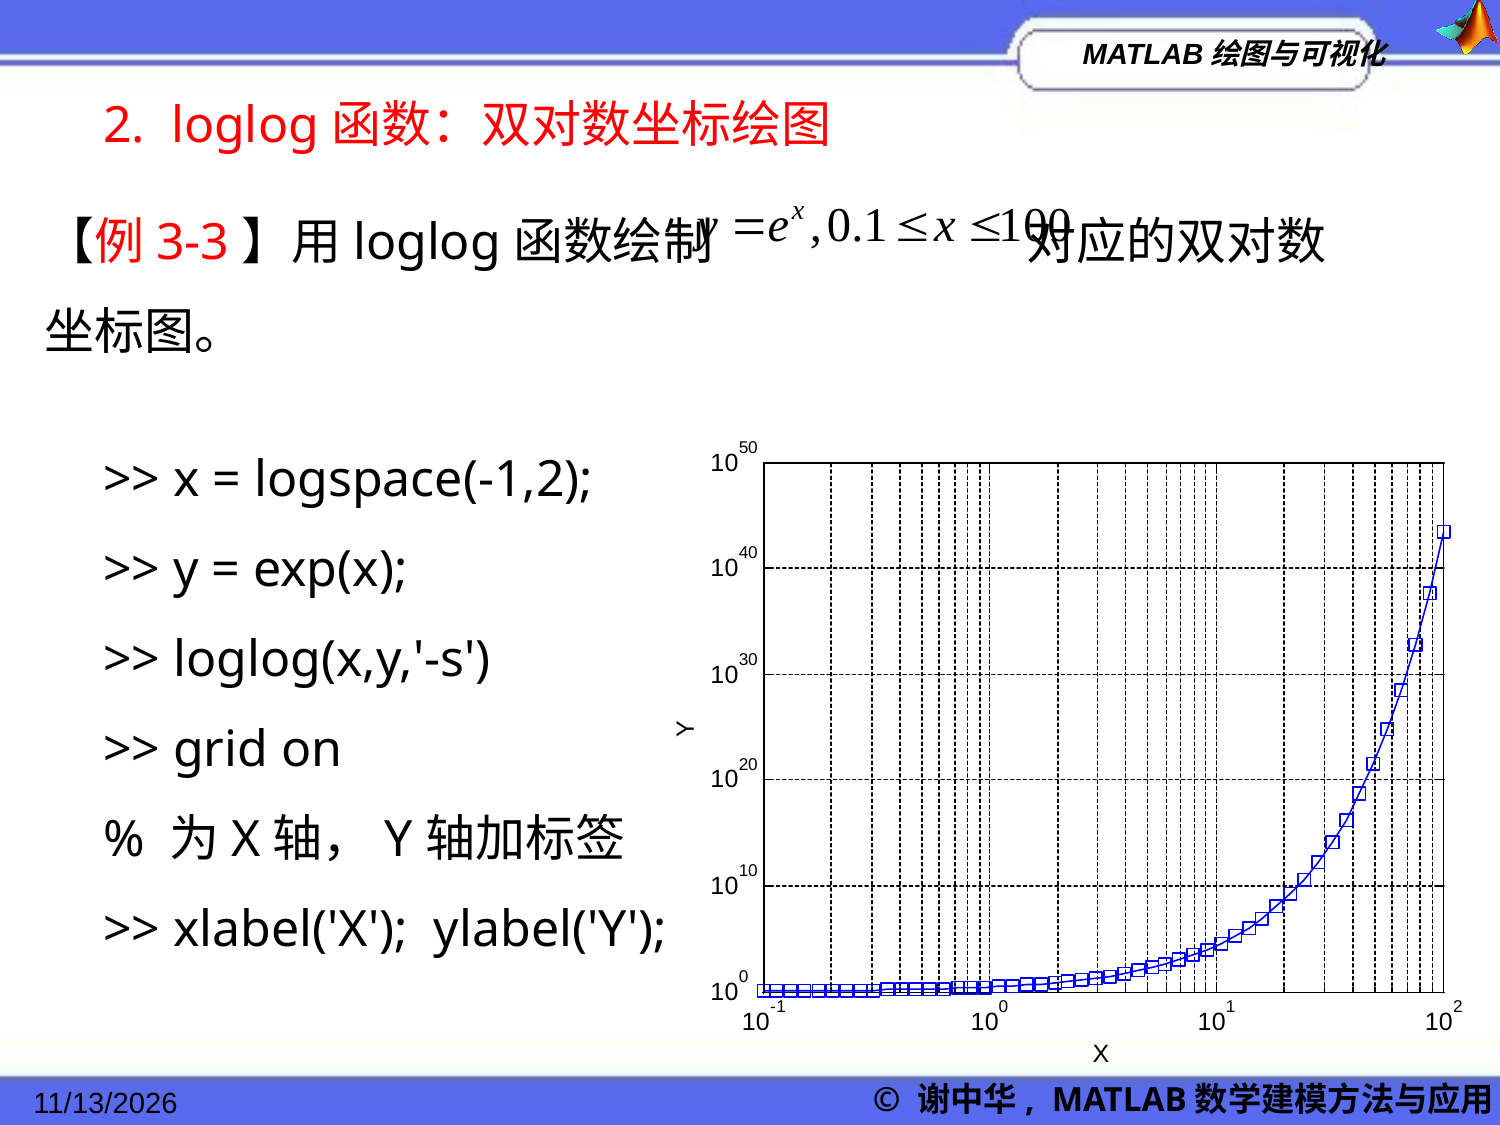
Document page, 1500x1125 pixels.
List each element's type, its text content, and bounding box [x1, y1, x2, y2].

text_box >> x = logspace(-1,2); >> y = exp(x); >> loglog(x,y,'-s') >> grid on % 为X轴，Y轴加标签 >> xlabel('X'); ylabel('Y'); [88, 408, 1294, 964]
text_box 2. loglog函数：双对数坐标绘图 [88, 54, 1424, 160]
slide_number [18, 1077, 369, 1120]
picture [0, 0, 1500, 1125]
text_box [29, 171, 1388, 359]
footer © 谢中华, MATLAB数学建模方法与应用 [790, 1078, 1495, 1120]
